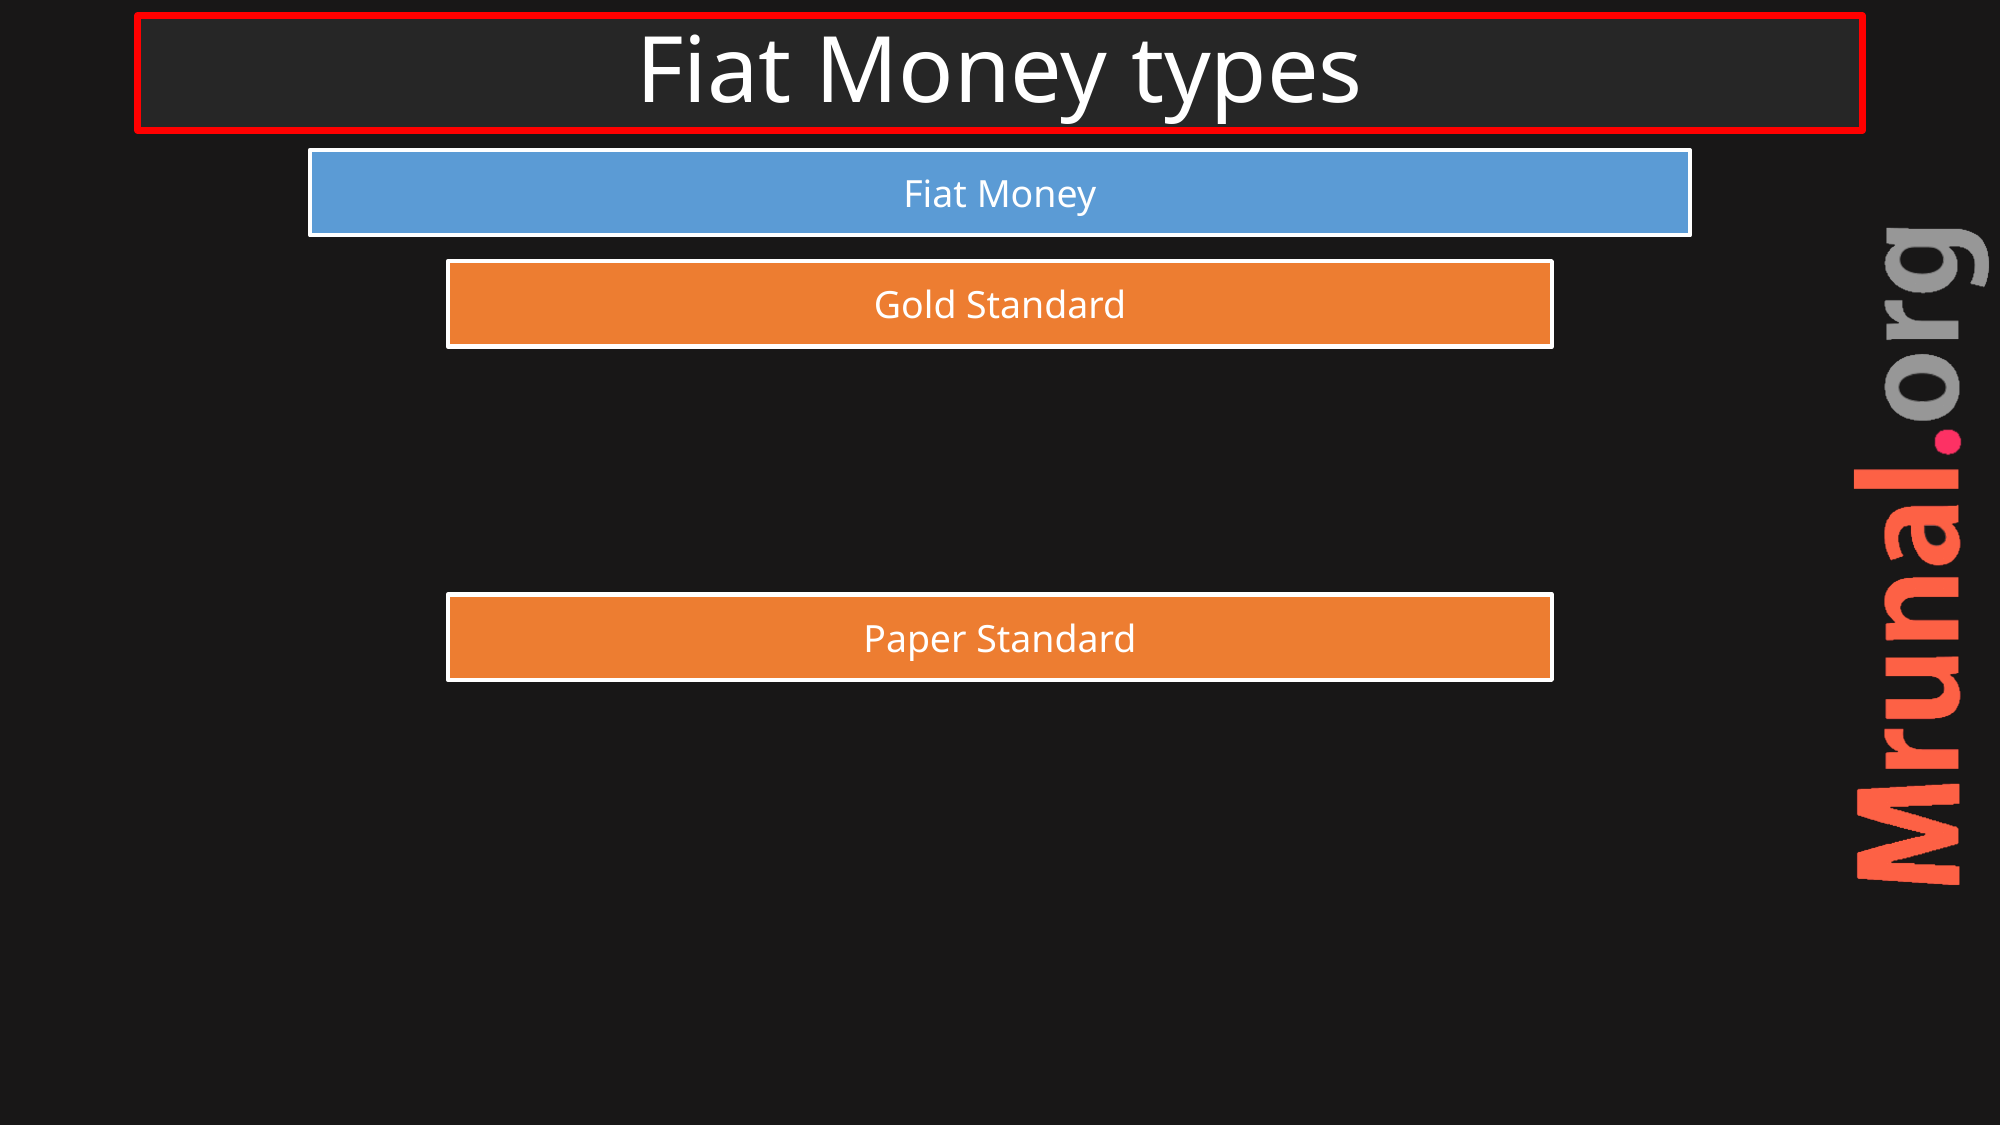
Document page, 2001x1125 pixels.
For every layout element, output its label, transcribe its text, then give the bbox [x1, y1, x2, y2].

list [137, 149, 1863, 1014]
picture [1863, 223, 2000, 894]
title Fiat Money types [134, 12, 1866, 134]
